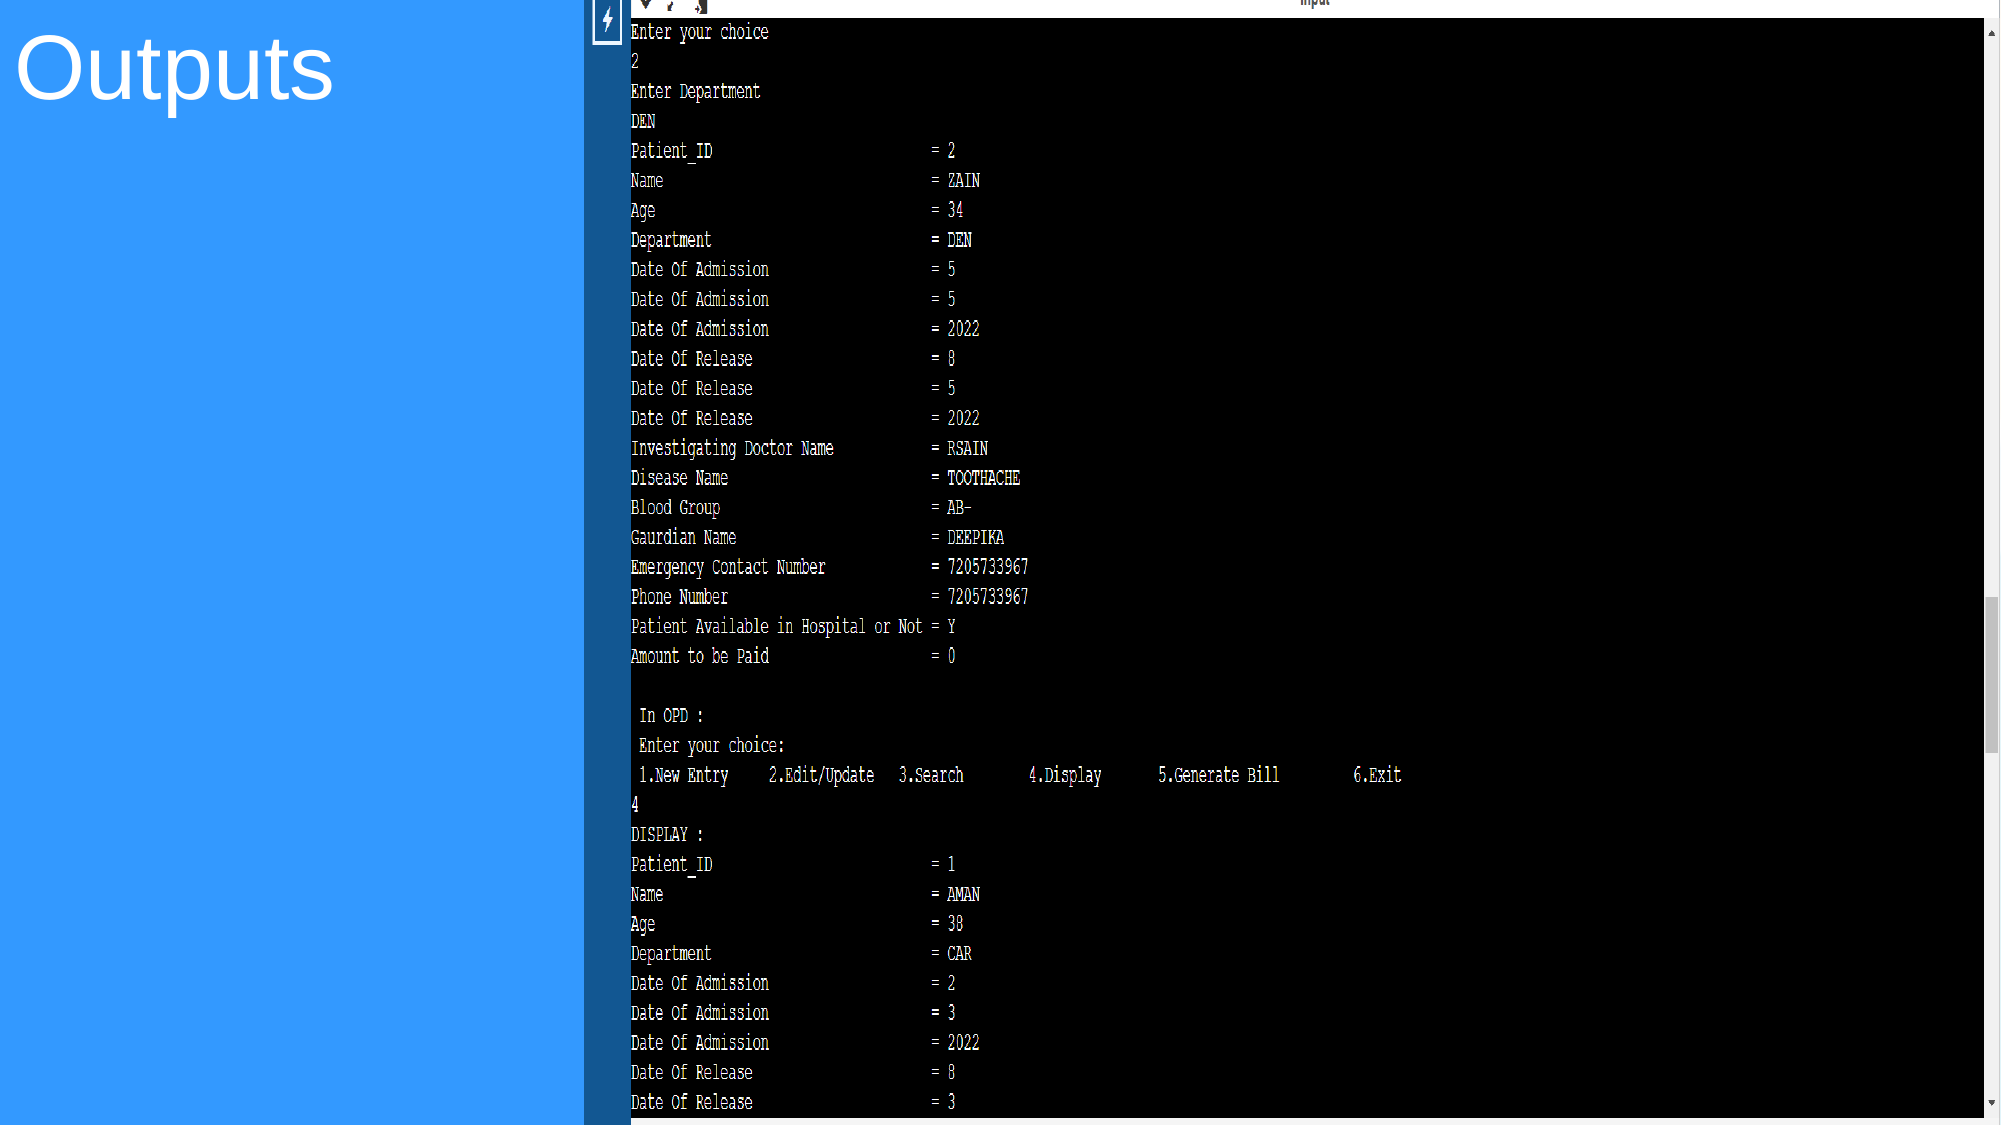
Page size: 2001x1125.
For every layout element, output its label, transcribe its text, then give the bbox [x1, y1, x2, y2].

list Outputs [0, 0, 584, 1125]
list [584, 0, 2000, 1125]
